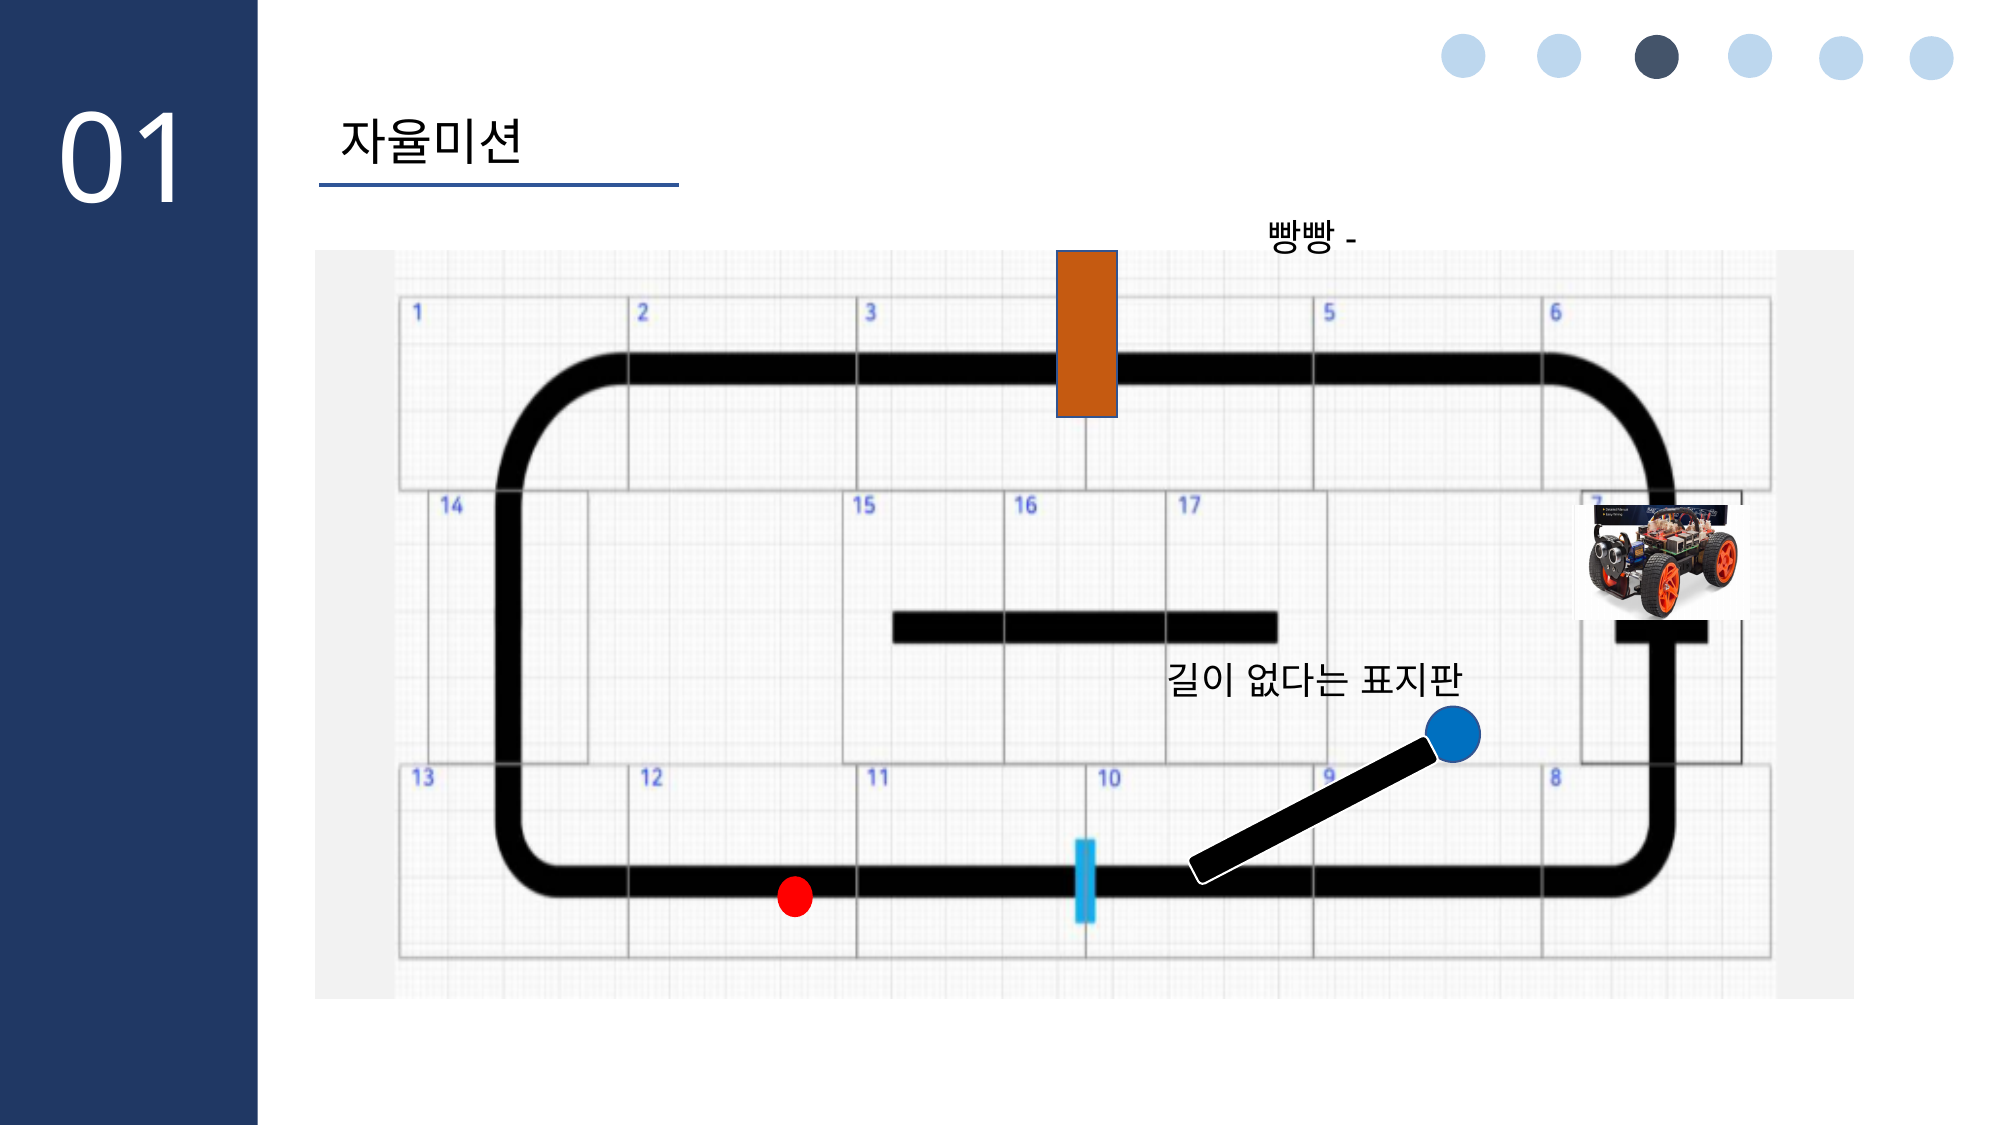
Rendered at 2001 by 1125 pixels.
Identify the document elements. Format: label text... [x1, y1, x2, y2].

text_box [1440, 32, 1487, 79]
text_box 빵빵- [1252, 206, 1493, 250]
text_box [1633, 33, 1680, 80]
picture [315, 250, 1854, 999]
text_box [1536, 32, 1583, 79]
text_box [1818, 35, 1865, 82]
text_box [1908, 35, 1955, 82]
text_box [0, 0, 259, 1125]
text_box 01 [42, 70, 258, 235]
text_box [1727, 32, 1774, 79]
text_box 자율미션 [325, 103, 737, 179]
